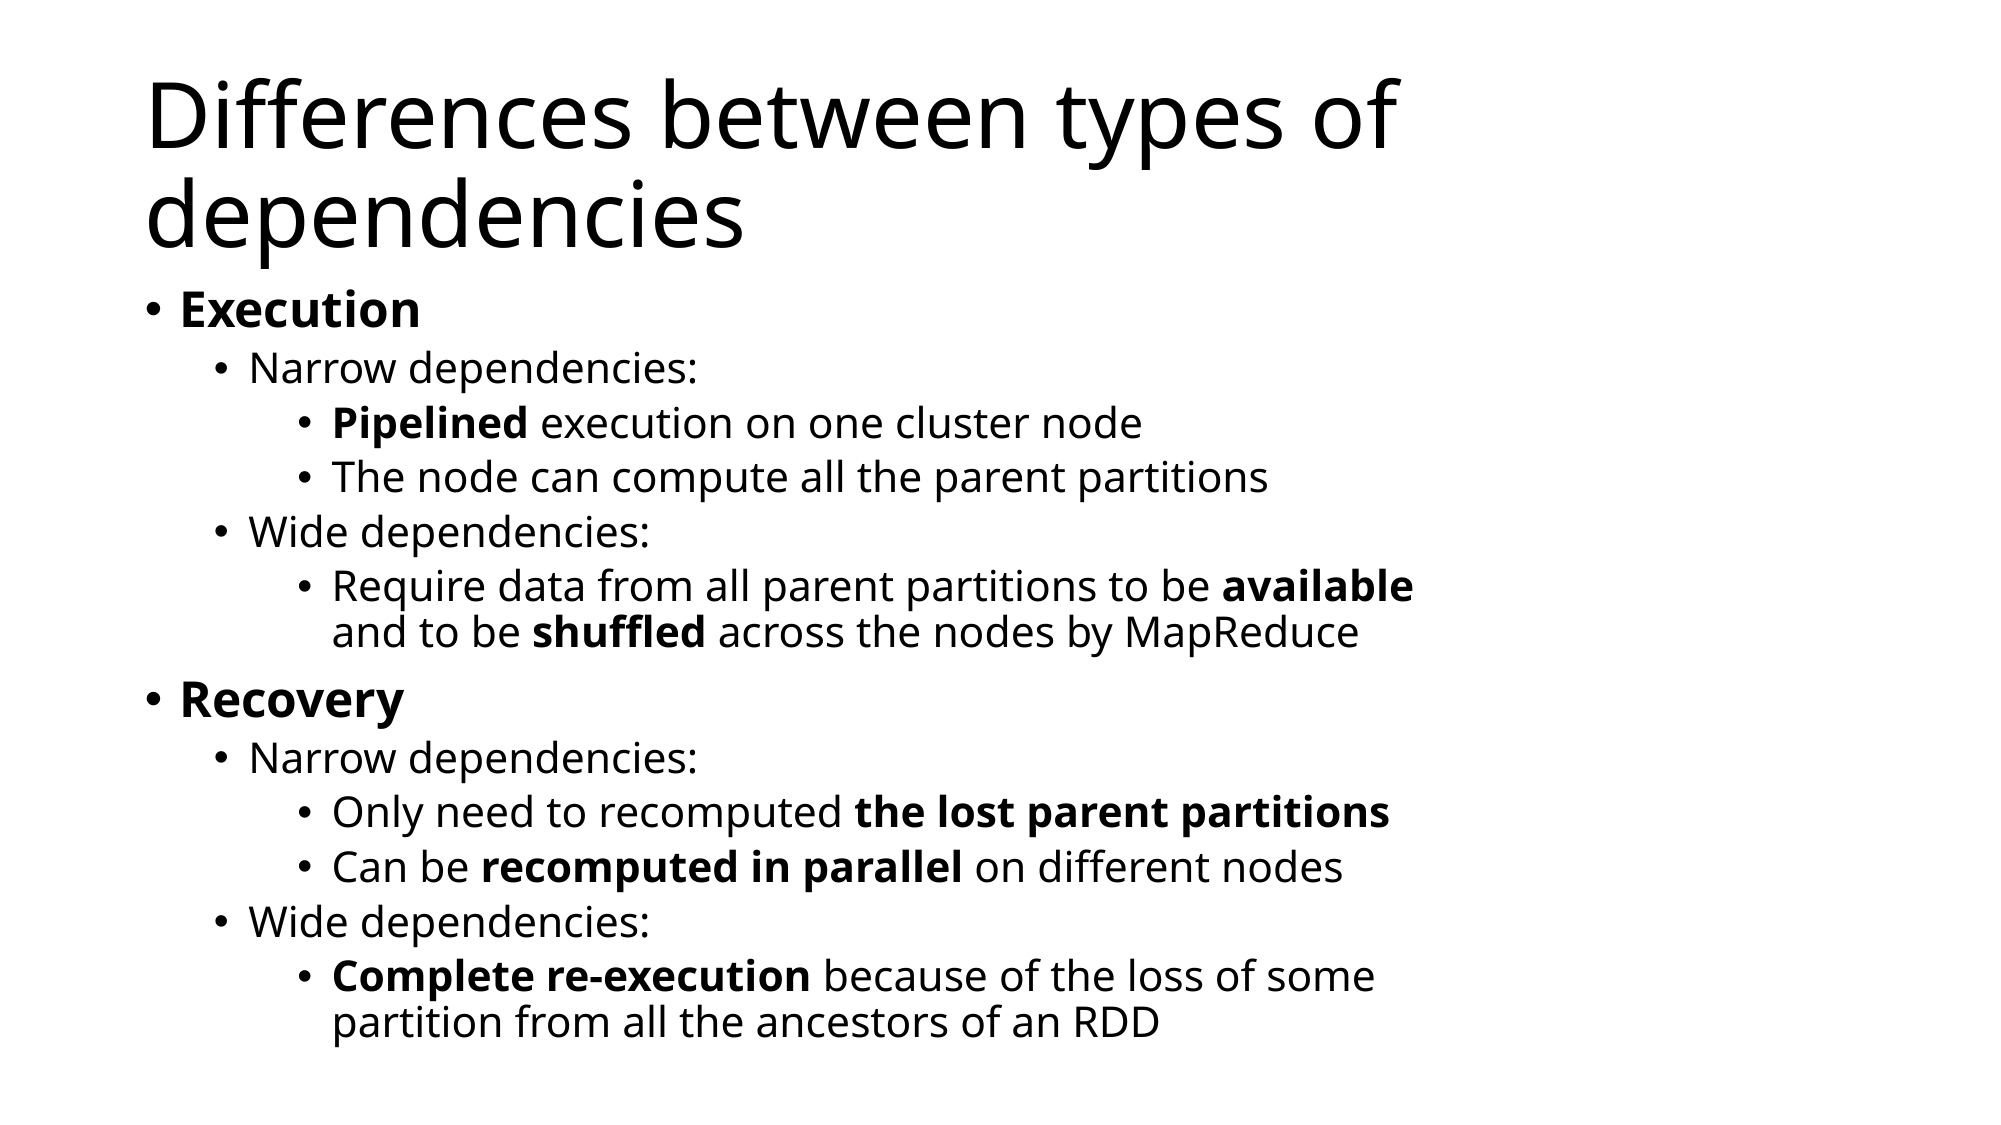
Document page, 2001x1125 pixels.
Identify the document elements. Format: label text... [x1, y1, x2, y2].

text_box Execution Narrow dependencies: Pipelined execution on one cluster node The node can compute all the parent partitions Wide dependencies: Require data from all parent partitions to be available and to be shuffled across the nodes by MapReduce Recovery Narrow dependencies: Only need to recomputed the lost parent partitions Can be recomputed in parallel on different nodes Wide dependencies: Complete re-execution because of the loss of some partition from all the ancestors of an RDD [137, 277, 1426, 1072]
title Differences between types of dependencies [136, 59, 1863, 278]
